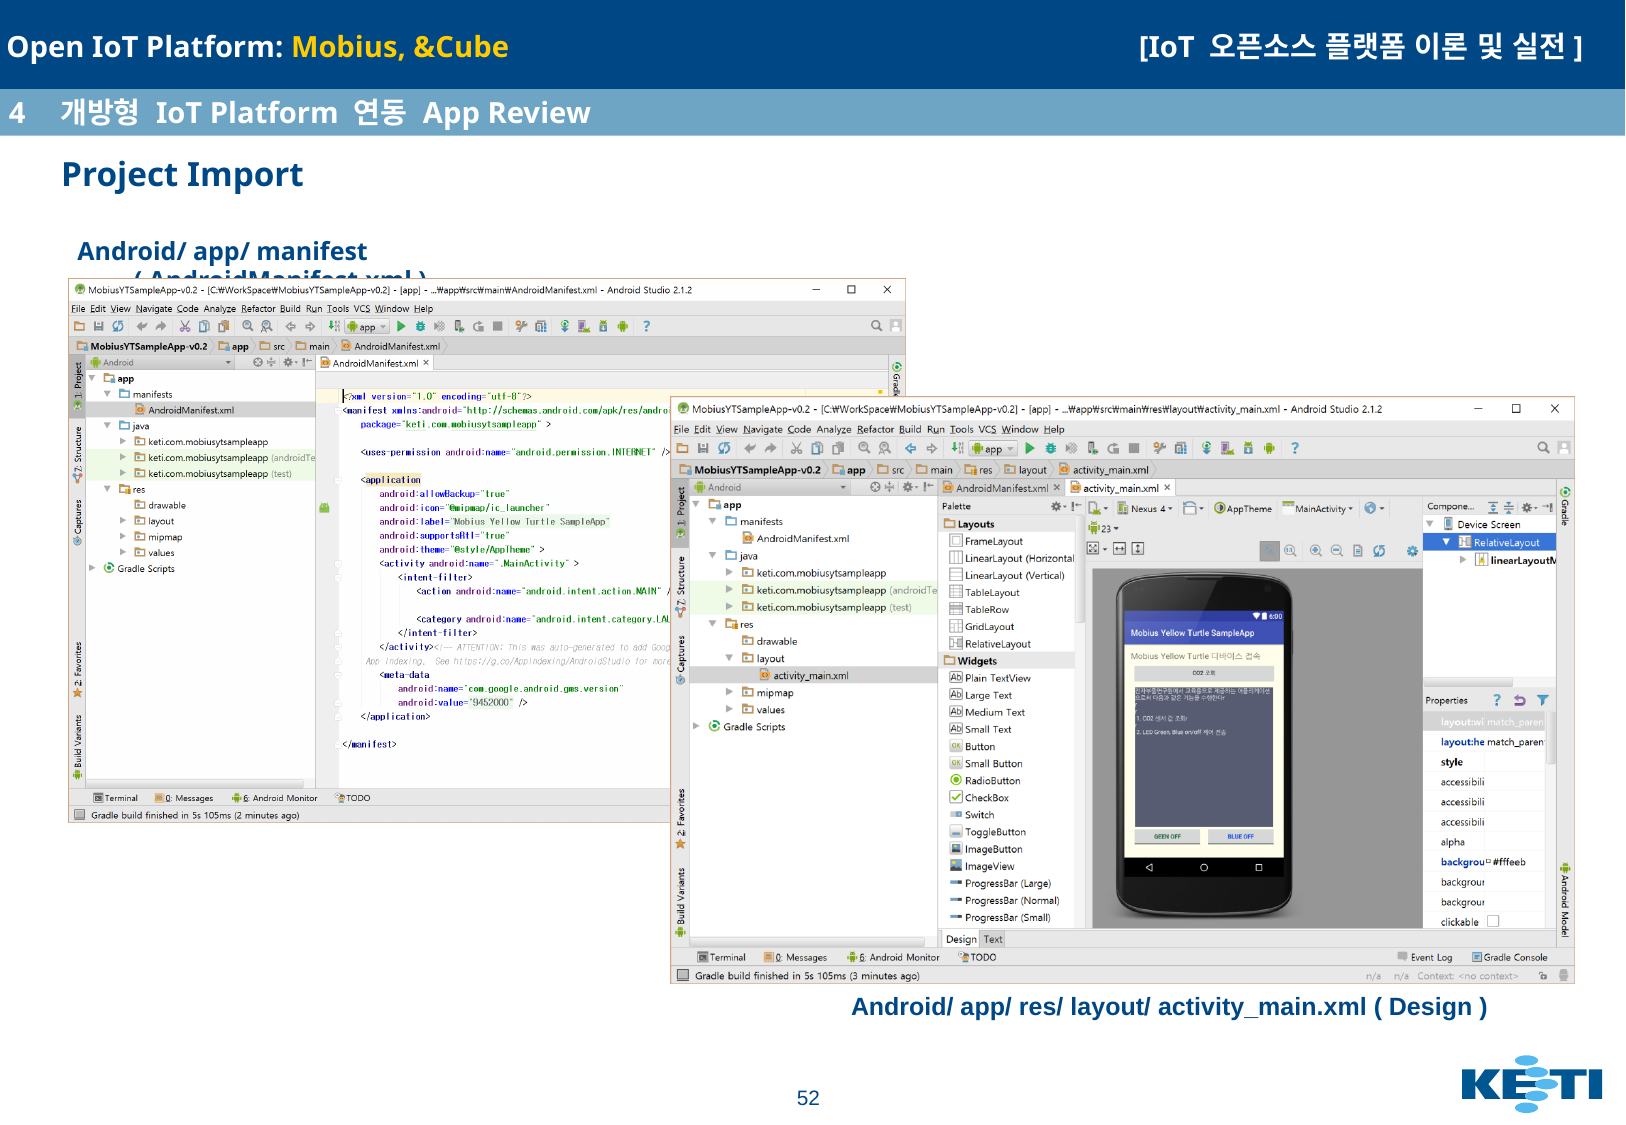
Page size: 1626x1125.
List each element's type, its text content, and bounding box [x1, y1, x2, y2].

text_box Android/ app/ res/ layout/ activity_main.xml ( Design ) [836, 992, 1565, 1035]
text_box 4 개방형 IoT Platform 연동 App Review [0, 94, 1575, 130]
title Project Import [61, 152, 1563, 341]
list Android/ app/ manifest ( AndroidManifest.xml ) [62, 219, 683, 279]
picture [68, 278, 1576, 984]
